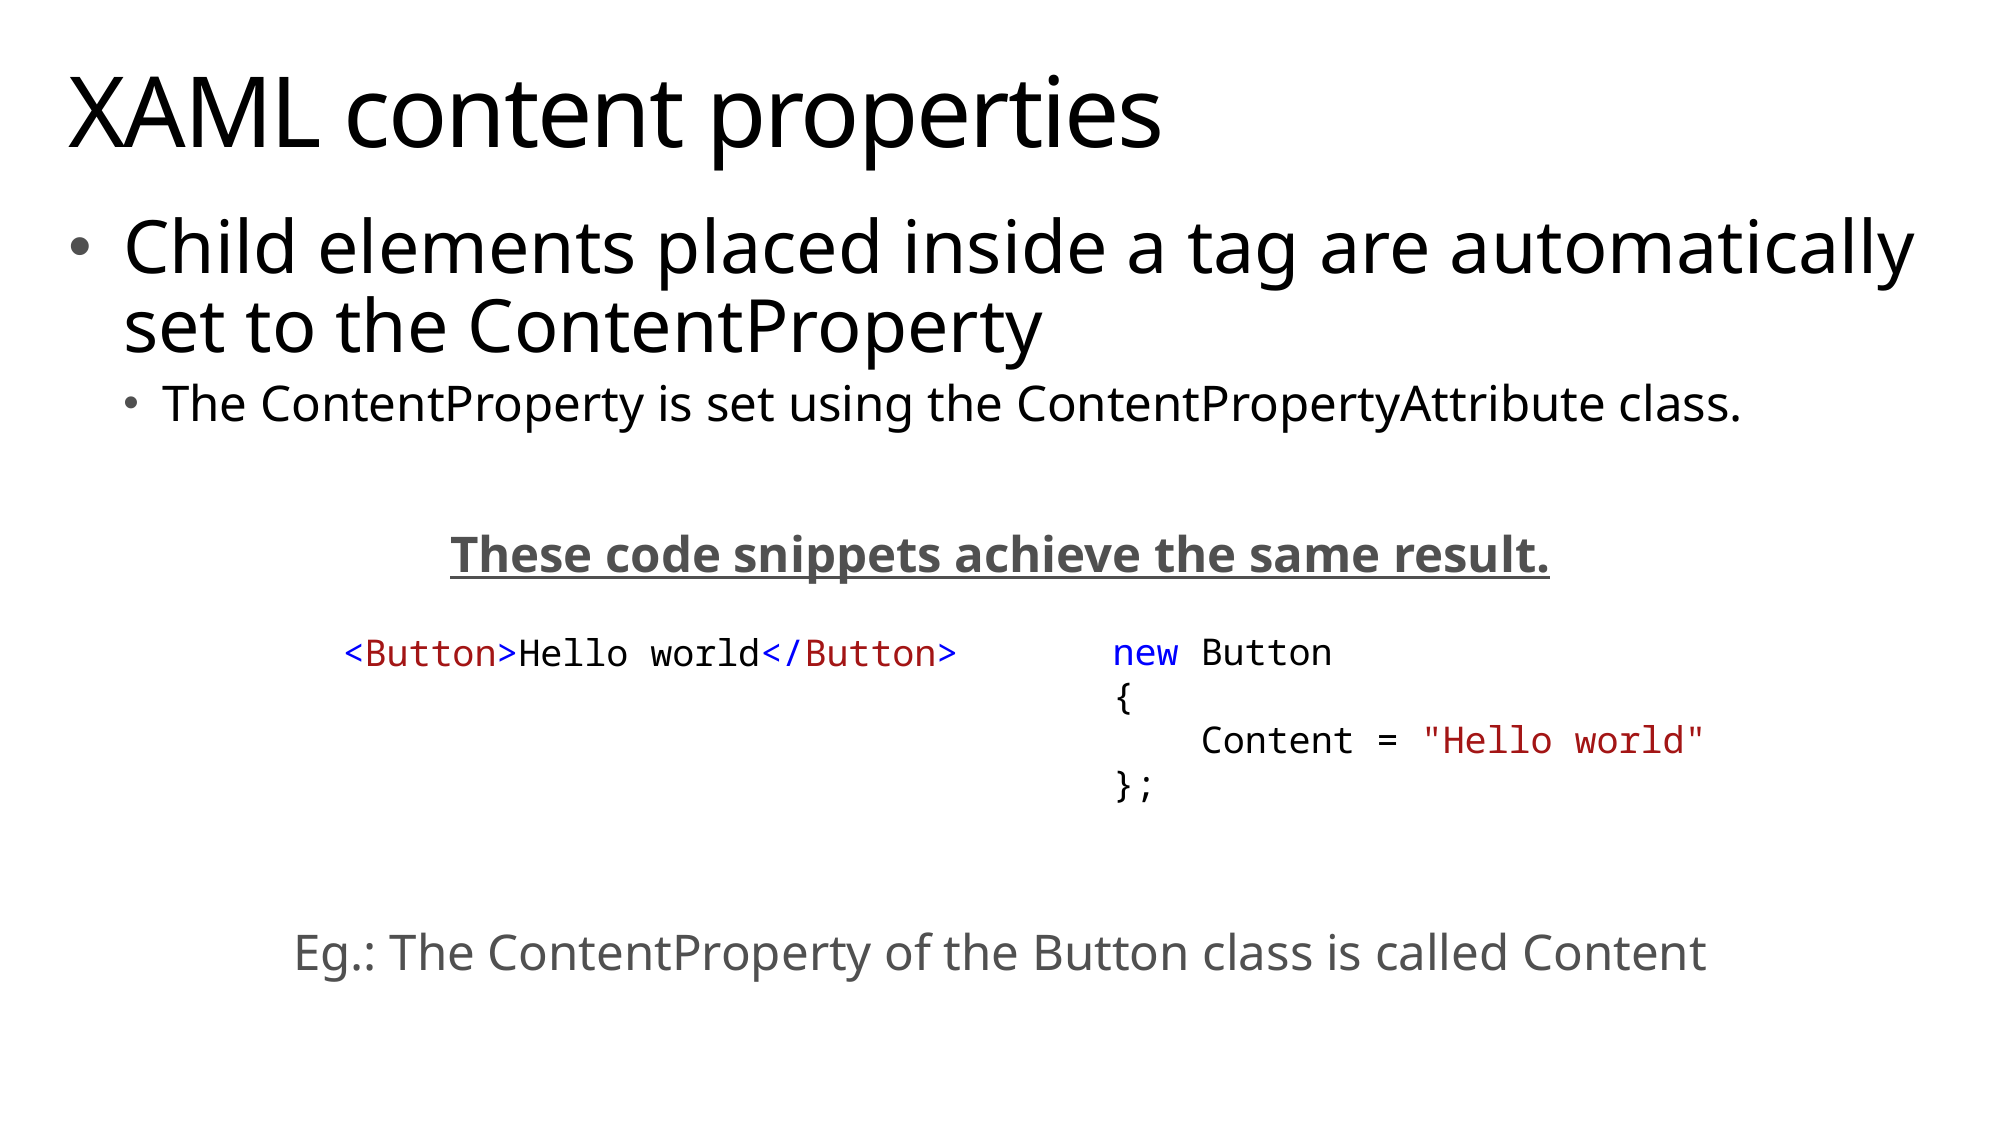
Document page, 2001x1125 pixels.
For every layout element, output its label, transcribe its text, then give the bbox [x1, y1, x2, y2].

list Child elements placed inside a tag are automatically set to the ContentProperty The ContentProperty is set using the ContentPropertyAttribute class. [44, 196, 1956, 451]
text_box These code snippets achieve the same result. [285, 506, 1715, 607]
text_box Eg.: The ContentProperty of the Button class is called Content [238, 904, 1762, 1005]
text_box new Button { Content = "Hello world" }; [1098, 621, 2000, 813]
title XAML content properties [44, 47, 1957, 196]
text_box <Button>Hello world</Button> [327, 622, 974, 682]
